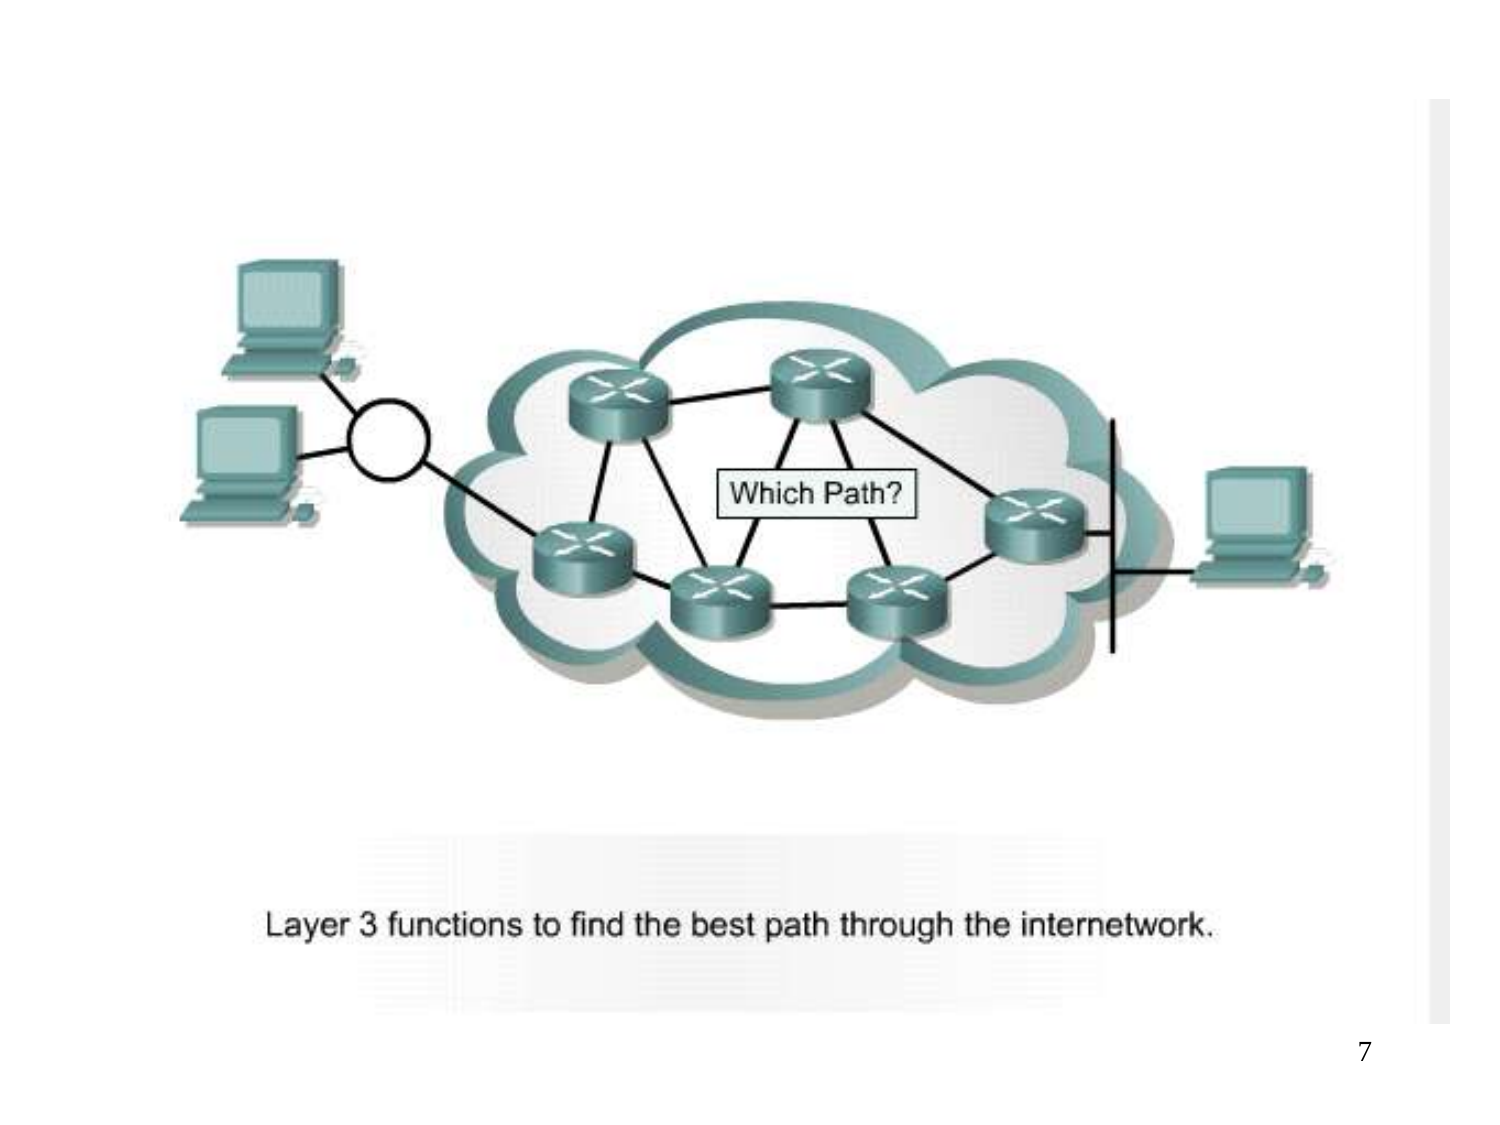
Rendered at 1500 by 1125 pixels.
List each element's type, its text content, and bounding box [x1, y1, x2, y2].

slide_number 7 [1074, 1033, 1388, 1101]
picture [112, 99, 1451, 1025]
